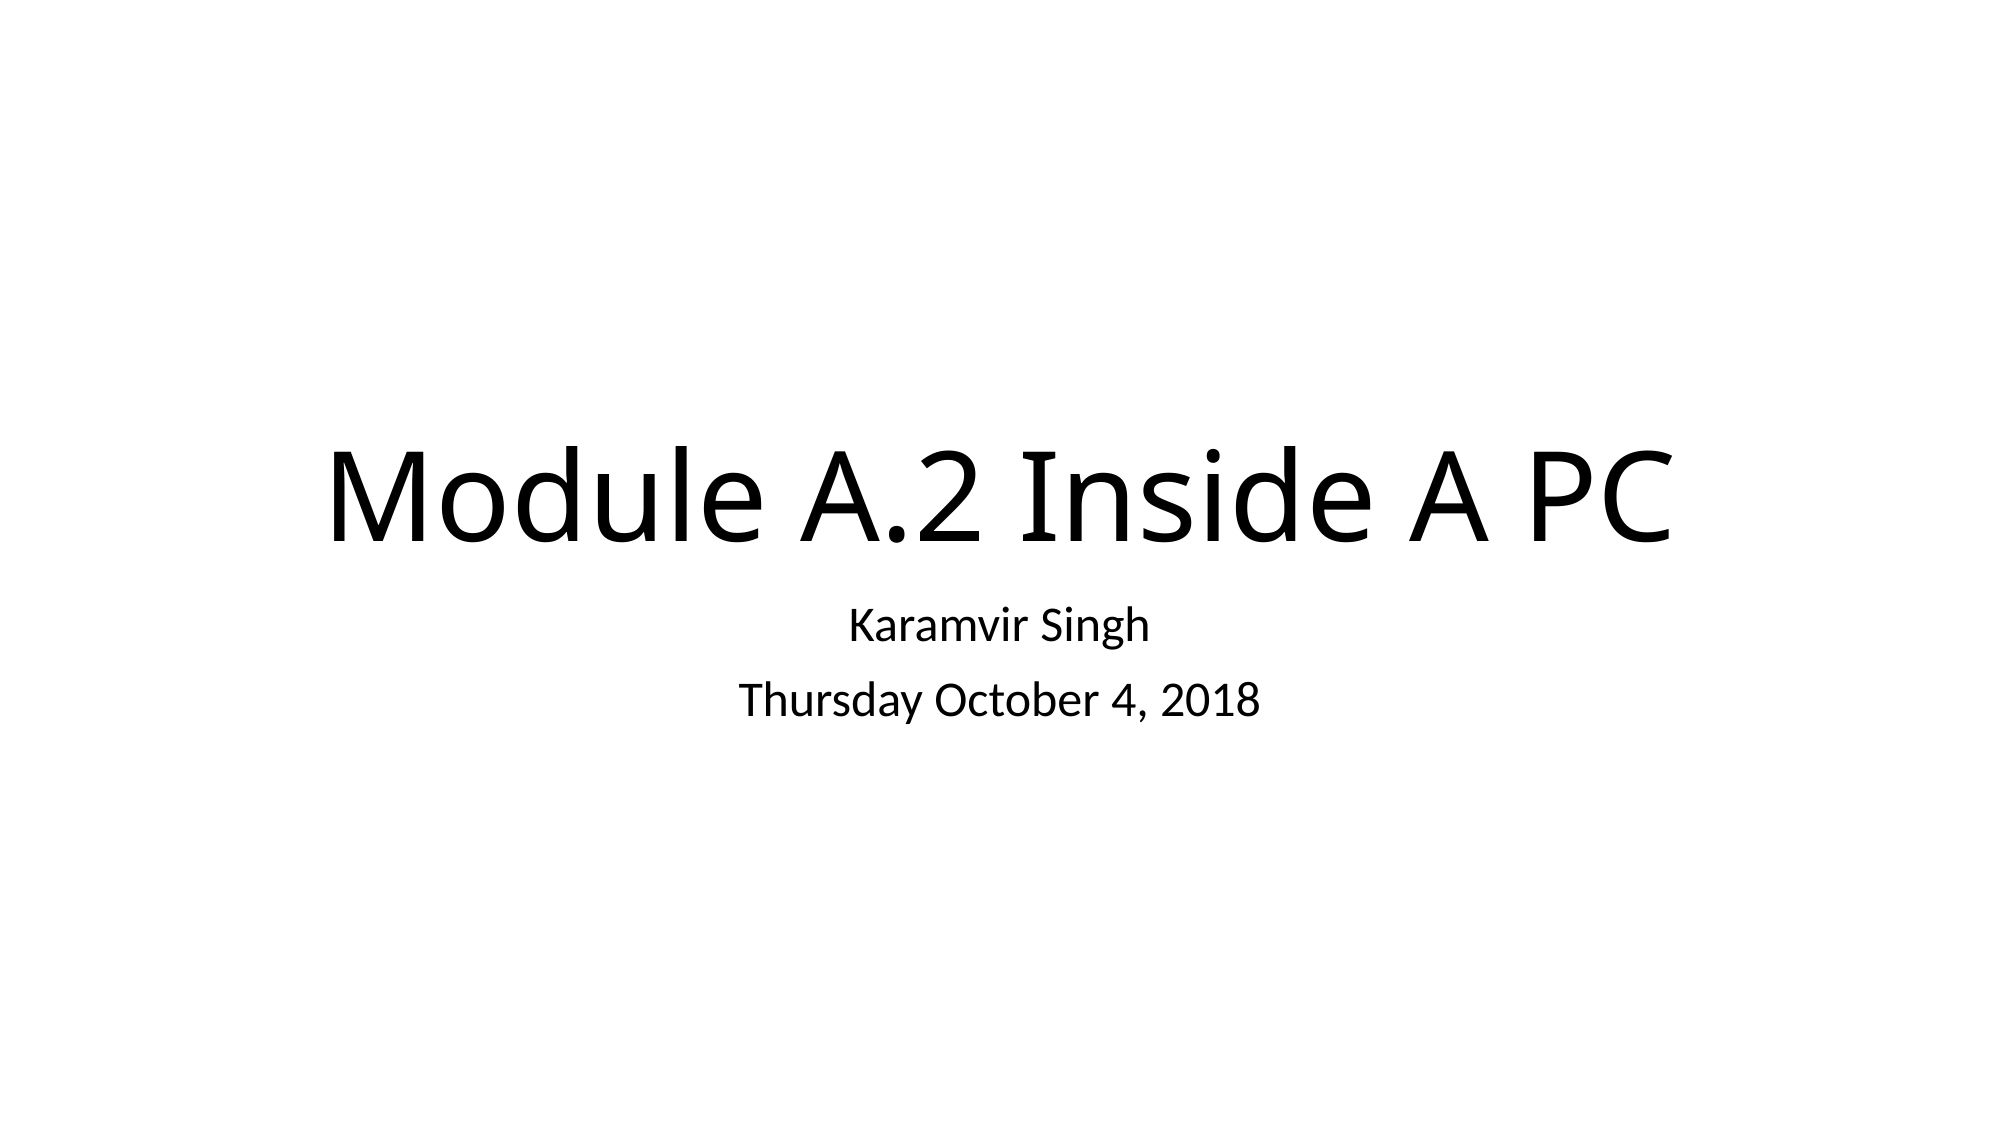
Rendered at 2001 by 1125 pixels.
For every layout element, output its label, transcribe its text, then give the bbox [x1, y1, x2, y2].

subtitle Karamvir Singh Thursday October 4, 2018 [249, 590, 1750, 863]
title Module A.2 Inside A PC [249, 184, 1750, 576]
